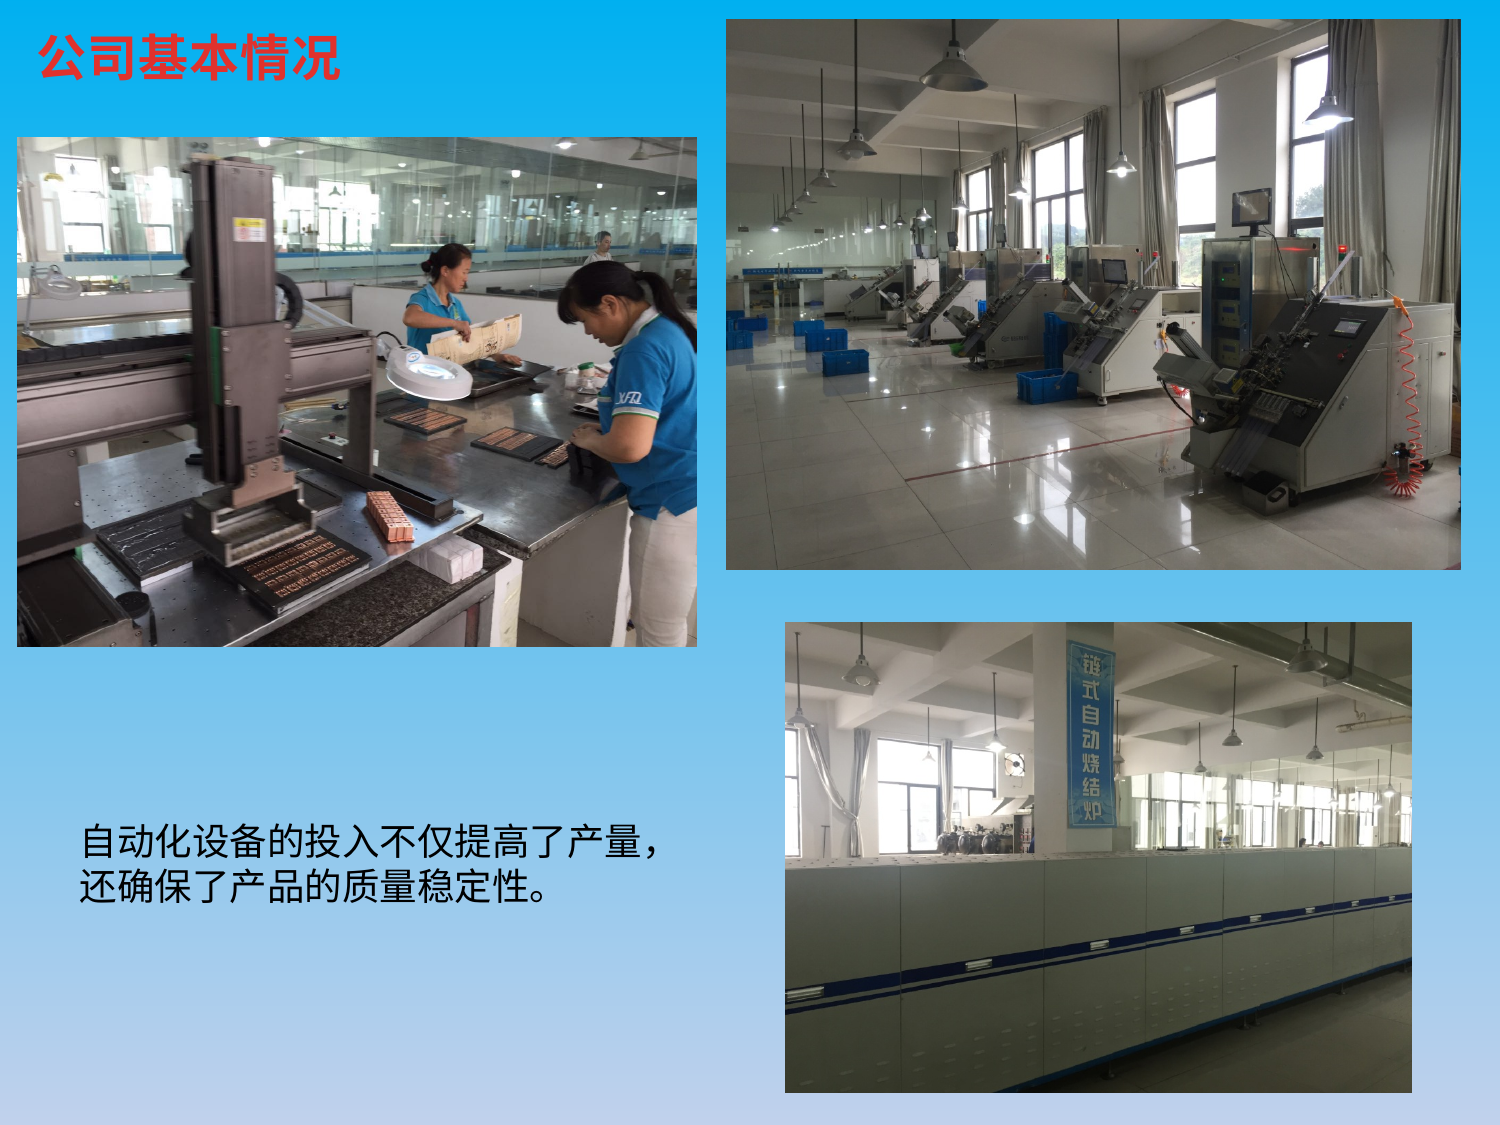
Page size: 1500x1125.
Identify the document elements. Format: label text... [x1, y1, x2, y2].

picture [17, 136, 697, 647]
picture [785, 622, 1412, 1093]
text_box 公司基本情况 [17, 19, 361, 95]
picture [725, 20, 1461, 571]
text_box 自动化设备的投入不仅提高了产量，还确保了产品的质量稳定性。 [64, 810, 680, 916]
